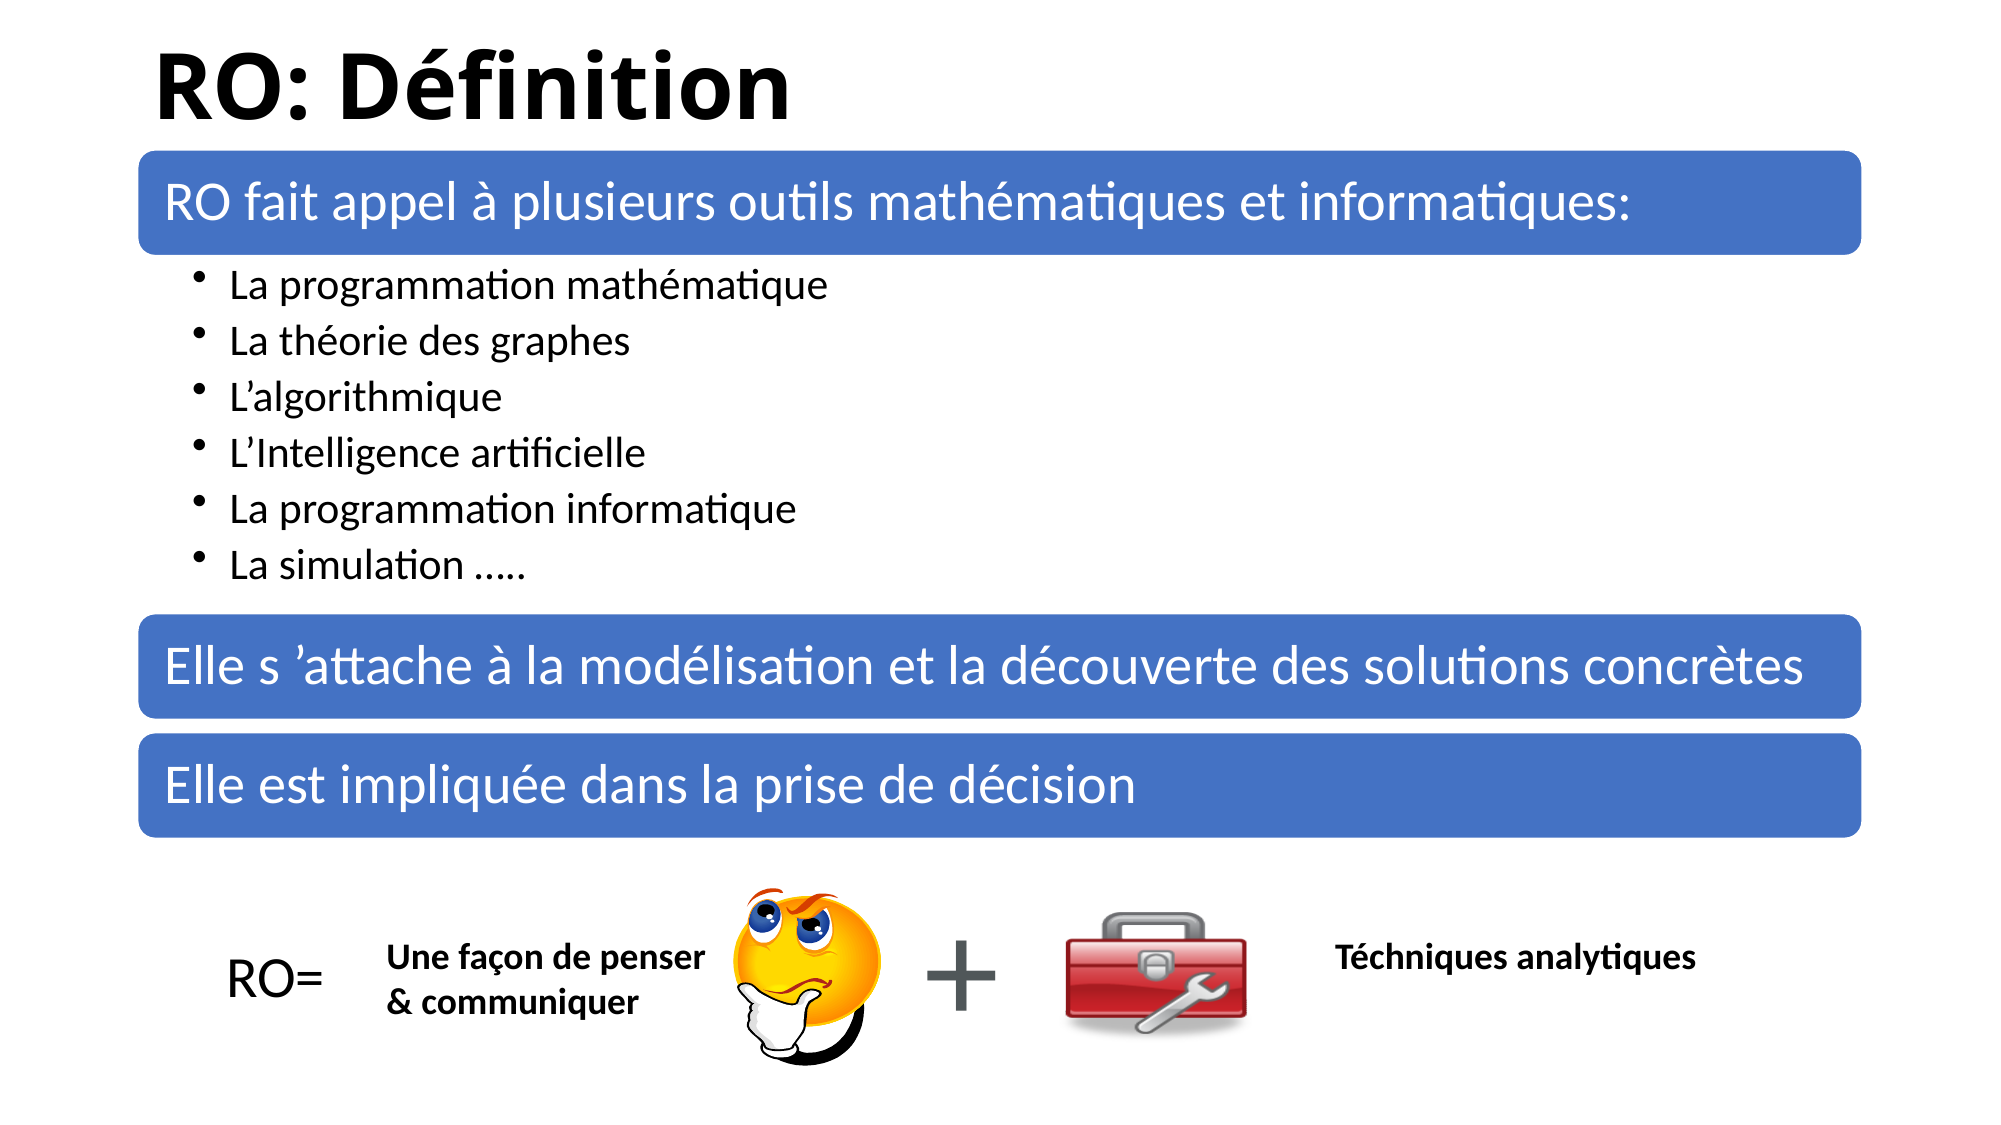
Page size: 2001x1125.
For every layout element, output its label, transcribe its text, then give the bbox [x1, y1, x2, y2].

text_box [371, 866, 1726, 1077]
title RO: Définition [137, 27, 1863, 139]
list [137, 139, 1863, 849]
text_box RO= [211, 931, 371, 1017]
